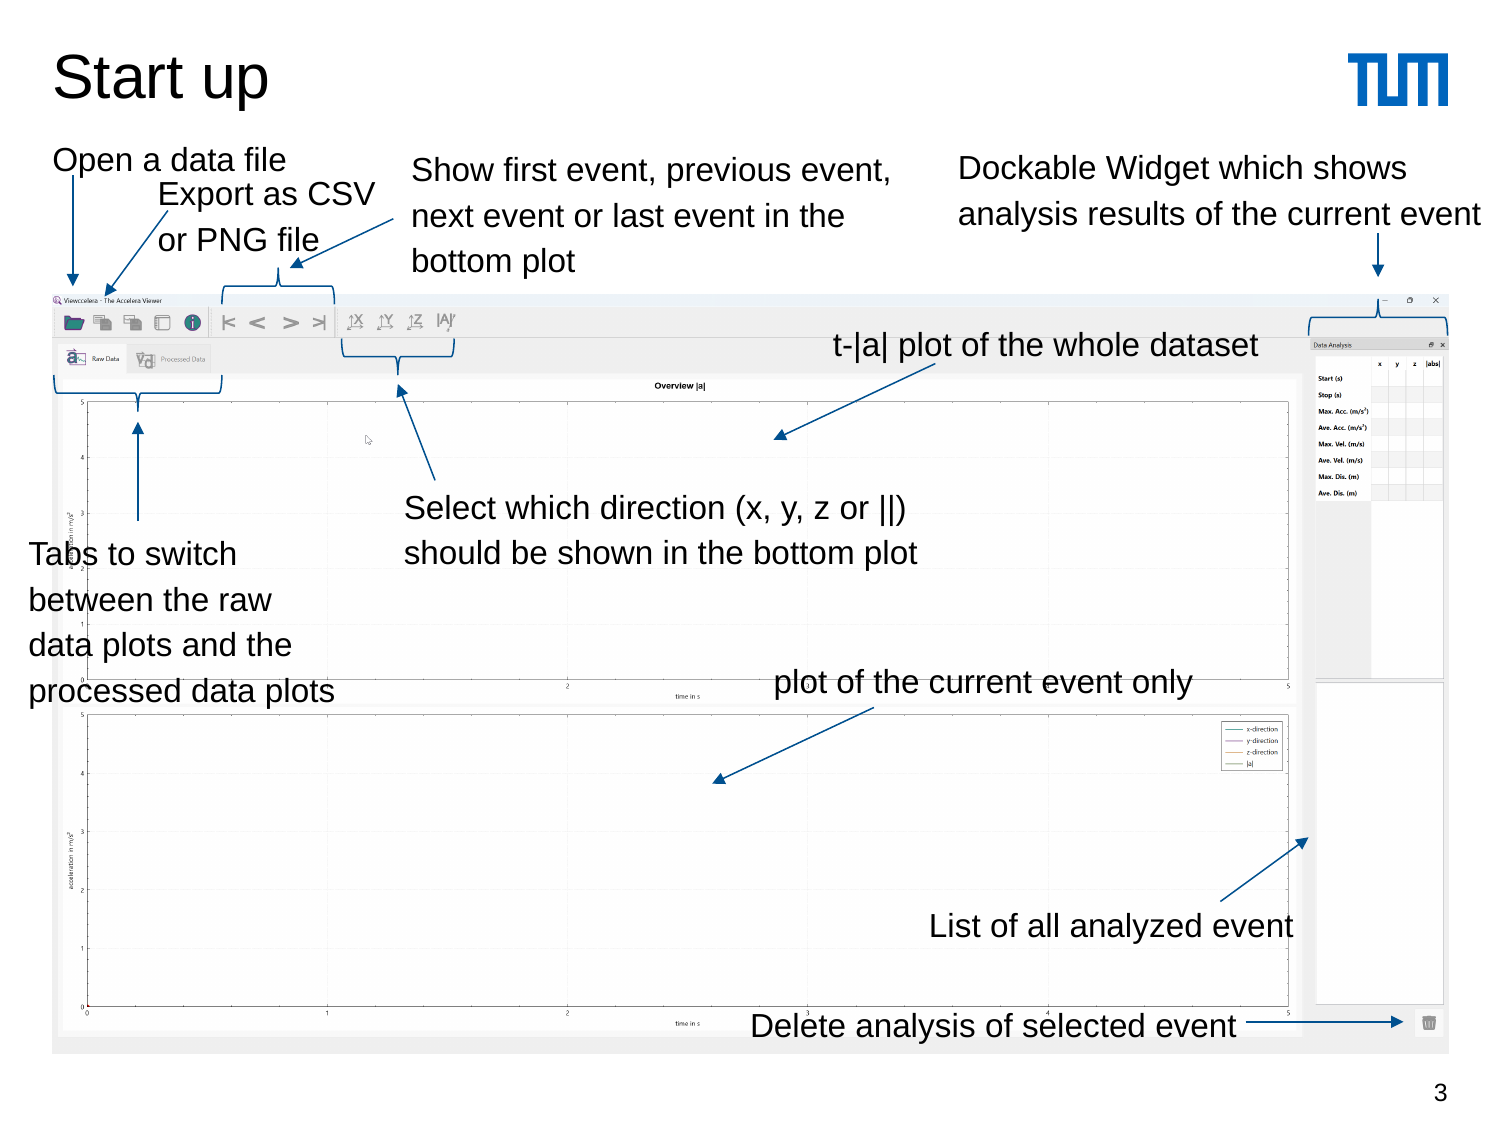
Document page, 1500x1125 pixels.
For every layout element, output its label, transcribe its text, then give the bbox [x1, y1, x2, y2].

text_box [711, 707, 875, 784]
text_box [397, 383, 436, 481]
text_box [221, 267, 335, 293]
text_box Tabs to switch between the raw data plots and the processed data plots [28, 527, 46, 709]
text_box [773, 363, 936, 440]
slide_number 3 [1111, 1061, 1448, 1122]
text_box Show first event, previous event, next event or last event in the bottom plot [411, 142, 936, 280]
text_box Open a data file [52, 132, 297, 179]
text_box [289, 218, 394, 269]
text_box Dockable Widget which shows analysis results of the current event [957, 140, 1483, 232]
title Start up [52, 44, 1449, 113]
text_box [104, 210, 169, 297]
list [51, 294, 1449, 1055]
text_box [1220, 837, 1309, 902]
text_box Export as CSV or PNG file [157, 166, 403, 258]
